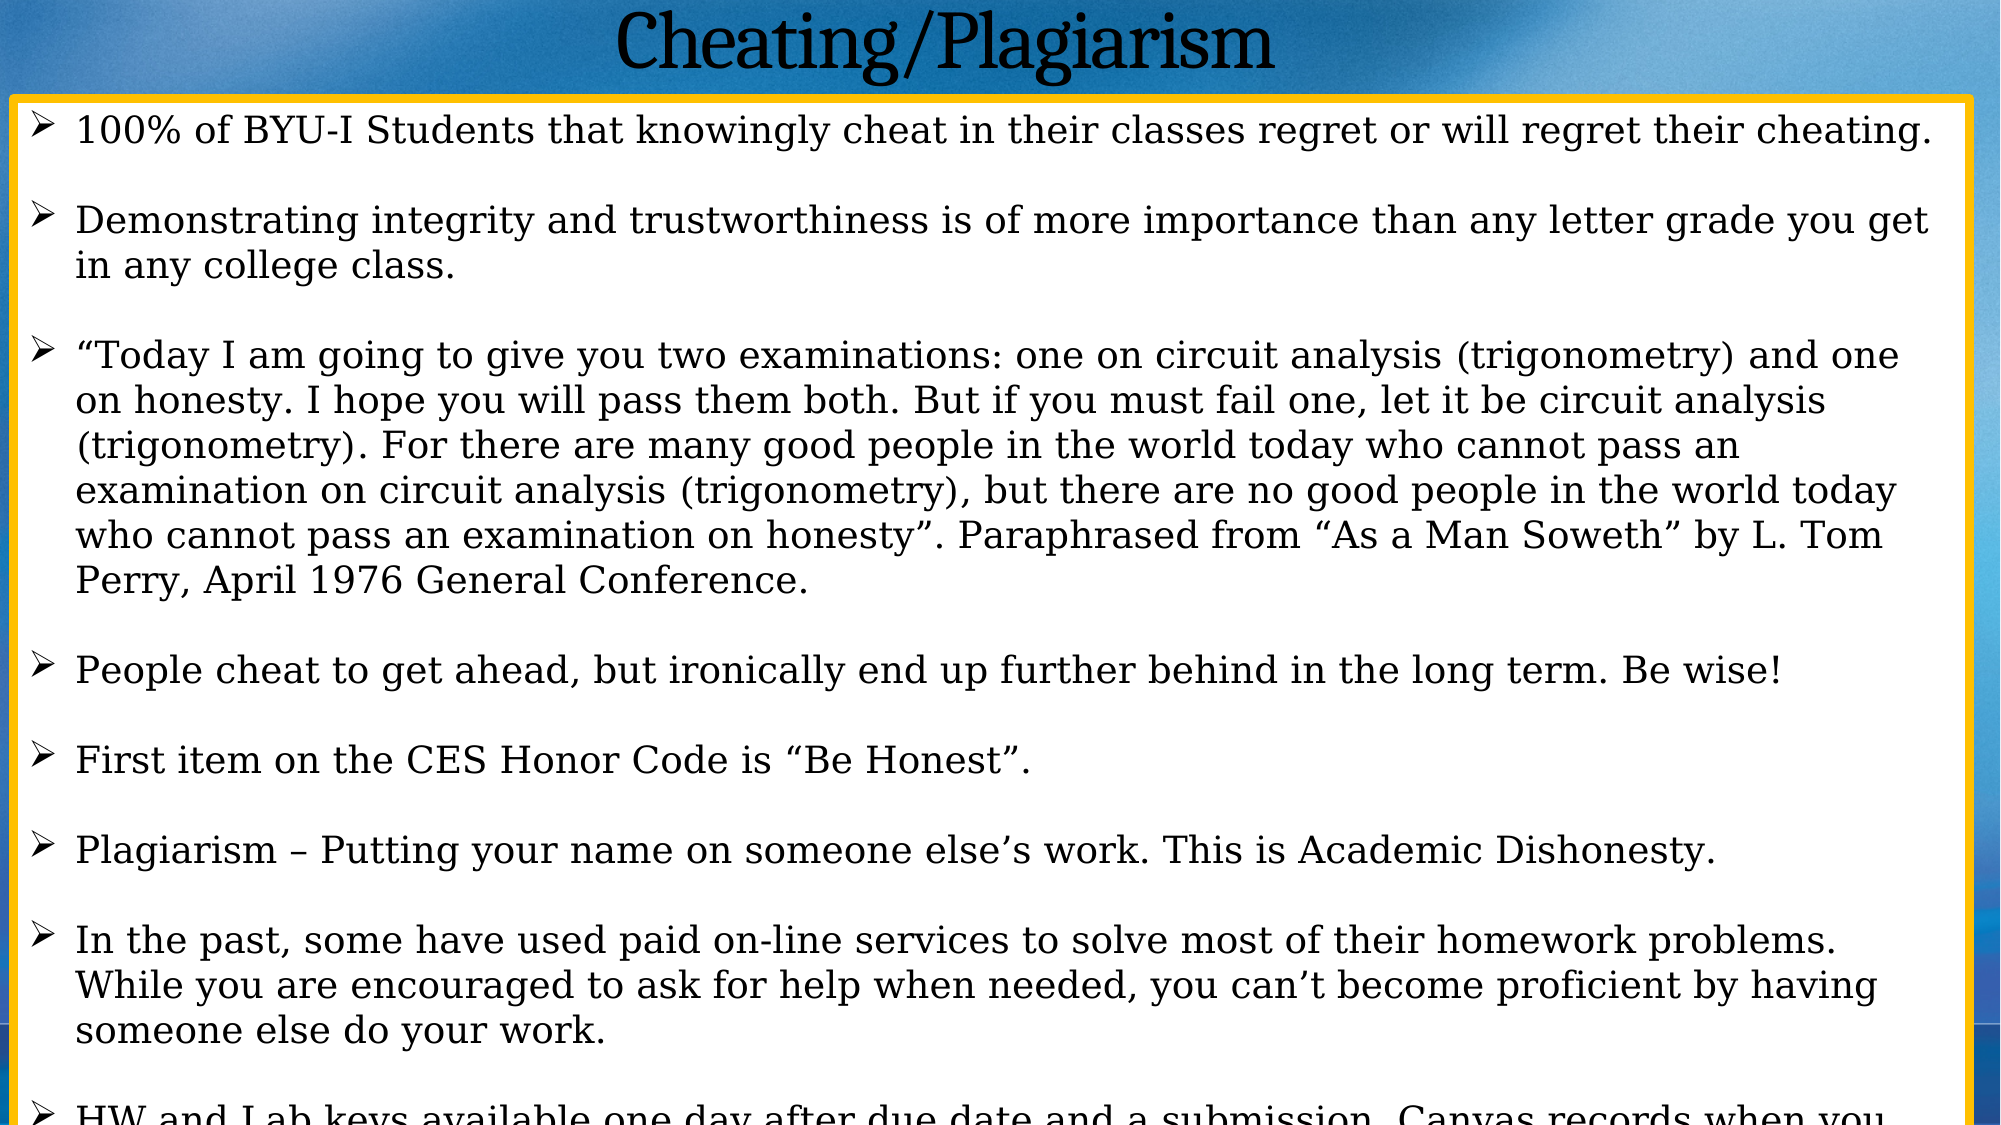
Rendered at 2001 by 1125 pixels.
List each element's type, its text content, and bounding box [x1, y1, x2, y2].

picture [1353, 0, 2001, 1125]
title Cheating/Plagiarism [616, 0, 1353, 94]
text_box 100% of BYU-I Students that knowingly cheat in their classes regret or will regret their cheating. Demonstrating integrity and trustworthiness is of more importance than any letter grade you get in any college class. “Today I am going to give you two examinations: one on circuit analysis (trigonometry) and one on honesty. I hope you will pass them both. But if you must fail one, let it be circuit analysis (trigonometry). For there are many good people in the world today who cannot pass an examination on circuit analysis (trigonometry), but there are no good people in the world today who cannot pass an examination on honesty”. Paraphrased from “As a Man Soweth” by L. Tom Perry, April 1976 General Conference. People cheat to get ahead, but ironically end up further behind in the long term. Be wise! First item on the CES Honor Code is “Be Honest”. Plagiarism – Putting your name on someone else’s work. This is Academic Dishonesty. In the past, some have used paid on-line services to solve most of their homework problems. While you are encouraged to ask for help when needed, you can’t become proficient by having someone else do your work. HW and Lab keys available one day after due date and a submission. Canvas records when you download documents. Once you have downloaded a HW or Lab key, you are no longer eligible to submit that assignment. [9, 94, 1974, 1125]
picture [0, 0, 616, 1122]
